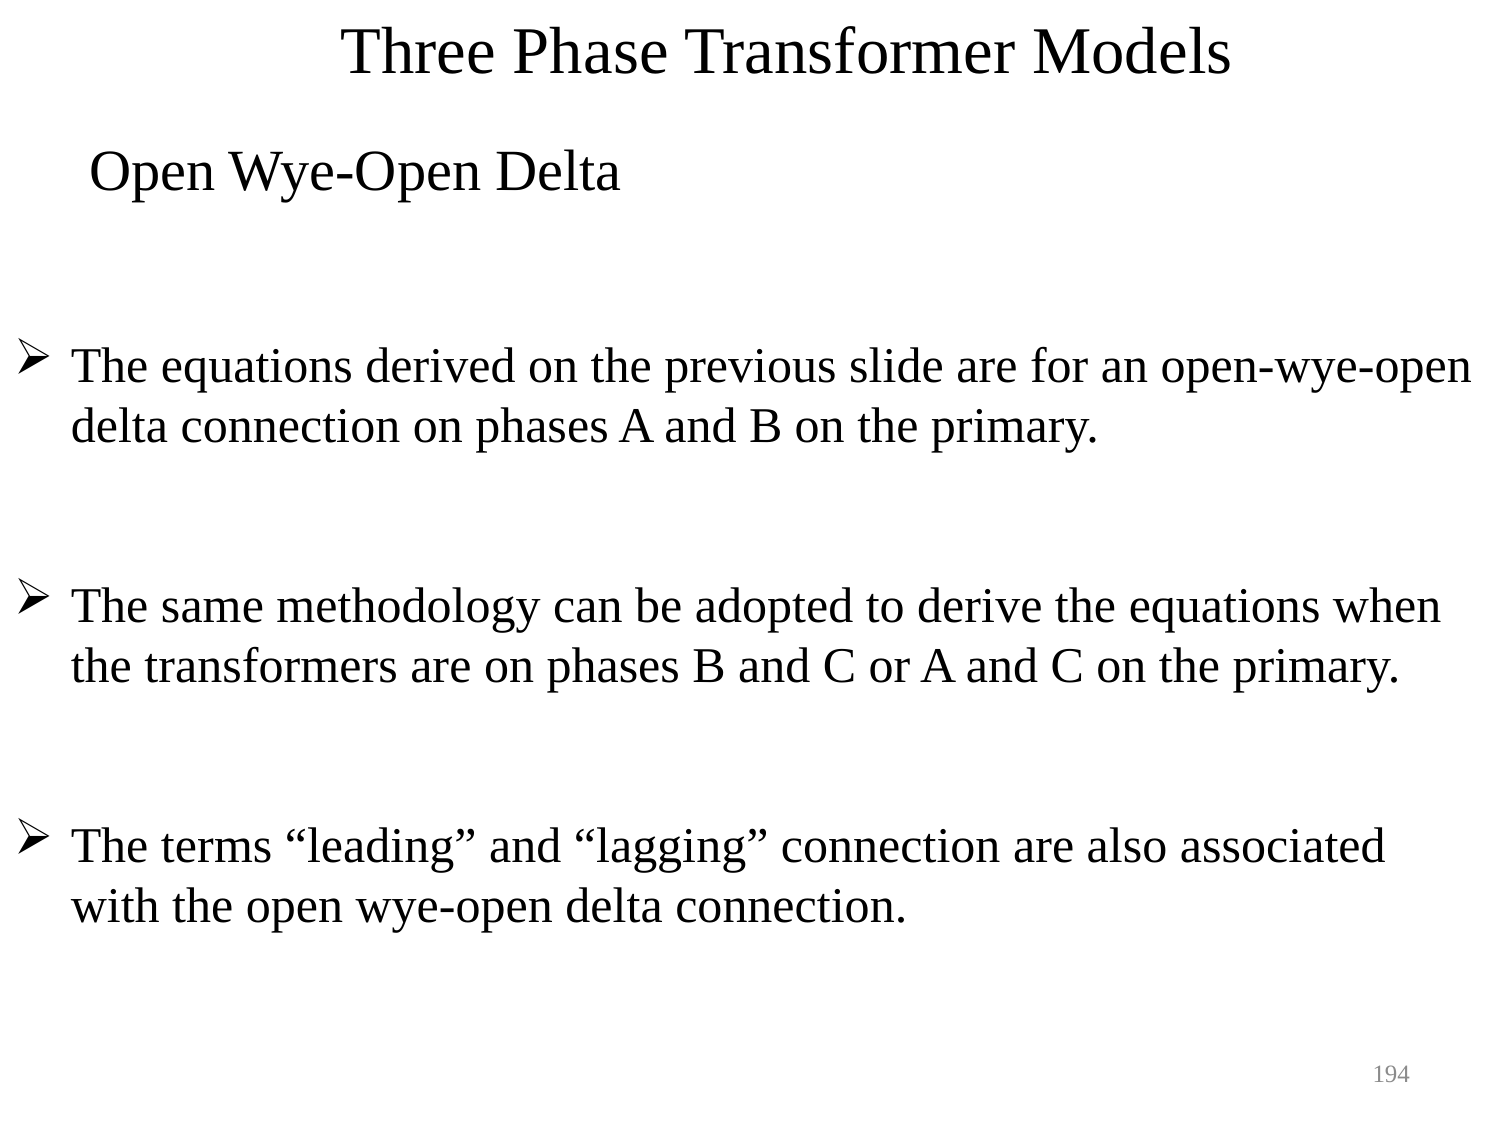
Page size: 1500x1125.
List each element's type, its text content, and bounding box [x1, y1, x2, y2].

text_box Three Phase Transformer Models [0, 0, 1500, 95]
slide_number 194 [1074, 1042, 1425, 1103]
text_box Open Wye-Open Delta The equations derived on the previous slide are for an open-wye-open delta connection on phases A and B on the primary. The same methodology can be adopted to derive the equations when the transformers are on phases B and C or A and C on the primary. The terms “leading” and “lagging” connection are also associated with the open wye-open delta connection. [0, 124, 1500, 985]
